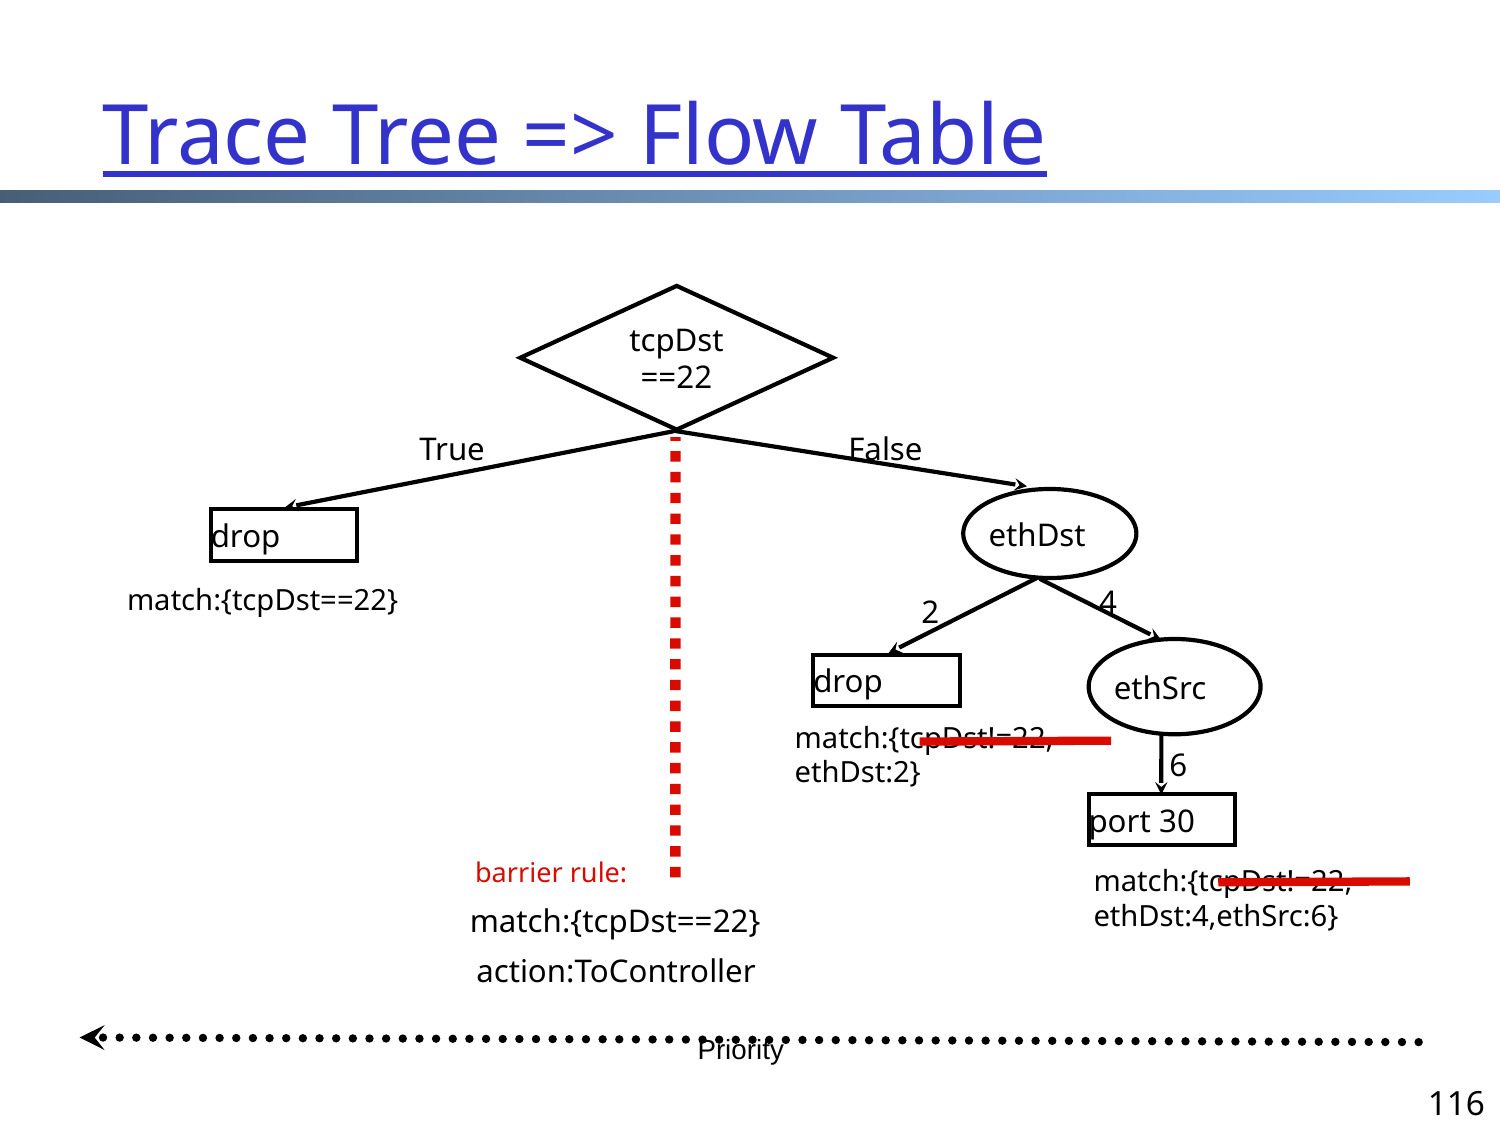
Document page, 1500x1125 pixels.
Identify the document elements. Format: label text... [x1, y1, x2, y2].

text_box [284, 499, 299, 512]
text_box 2 [921, 592, 940, 630]
text_box port 30 [1088, 793, 1236, 846]
text_box [1155, 782, 1168, 793]
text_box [435, 854, 798, 990]
text_box [1146, 628, 1161, 640]
text_box drop [210, 509, 358, 561]
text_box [79, 1026, 1427, 1066]
text_box [1013, 478, 1027, 491]
title Trace Tree => Flow Table [87, 37, 1404, 225]
text_box ethDst [963, 488, 1137, 579]
text_box drop [813, 654, 960, 707]
text_box ethSrc [1088, 638, 1261, 735]
text_box match:{tcpDst==22} [127, 565, 451, 632]
text_box [1424, 190, 1428, 203]
text_box 6 [1169, 745, 1188, 783]
text_box True [419, 429, 486, 468]
text_box tcpDst ==22 [520, 285, 834, 430]
text_box 4 [1099, 582, 1118, 621]
text_box match:{tcpDst!=22, ethDst:2} [794, 710, 1118, 789]
text_box False [848, 429, 924, 468]
text_box [888, 641, 903, 653]
text_box match:{tcpDst!=22, ethDst:4,ethSrc:6} [1093, 854, 1431, 933]
slide_number 116 [1187, 1074, 1500, 1125]
